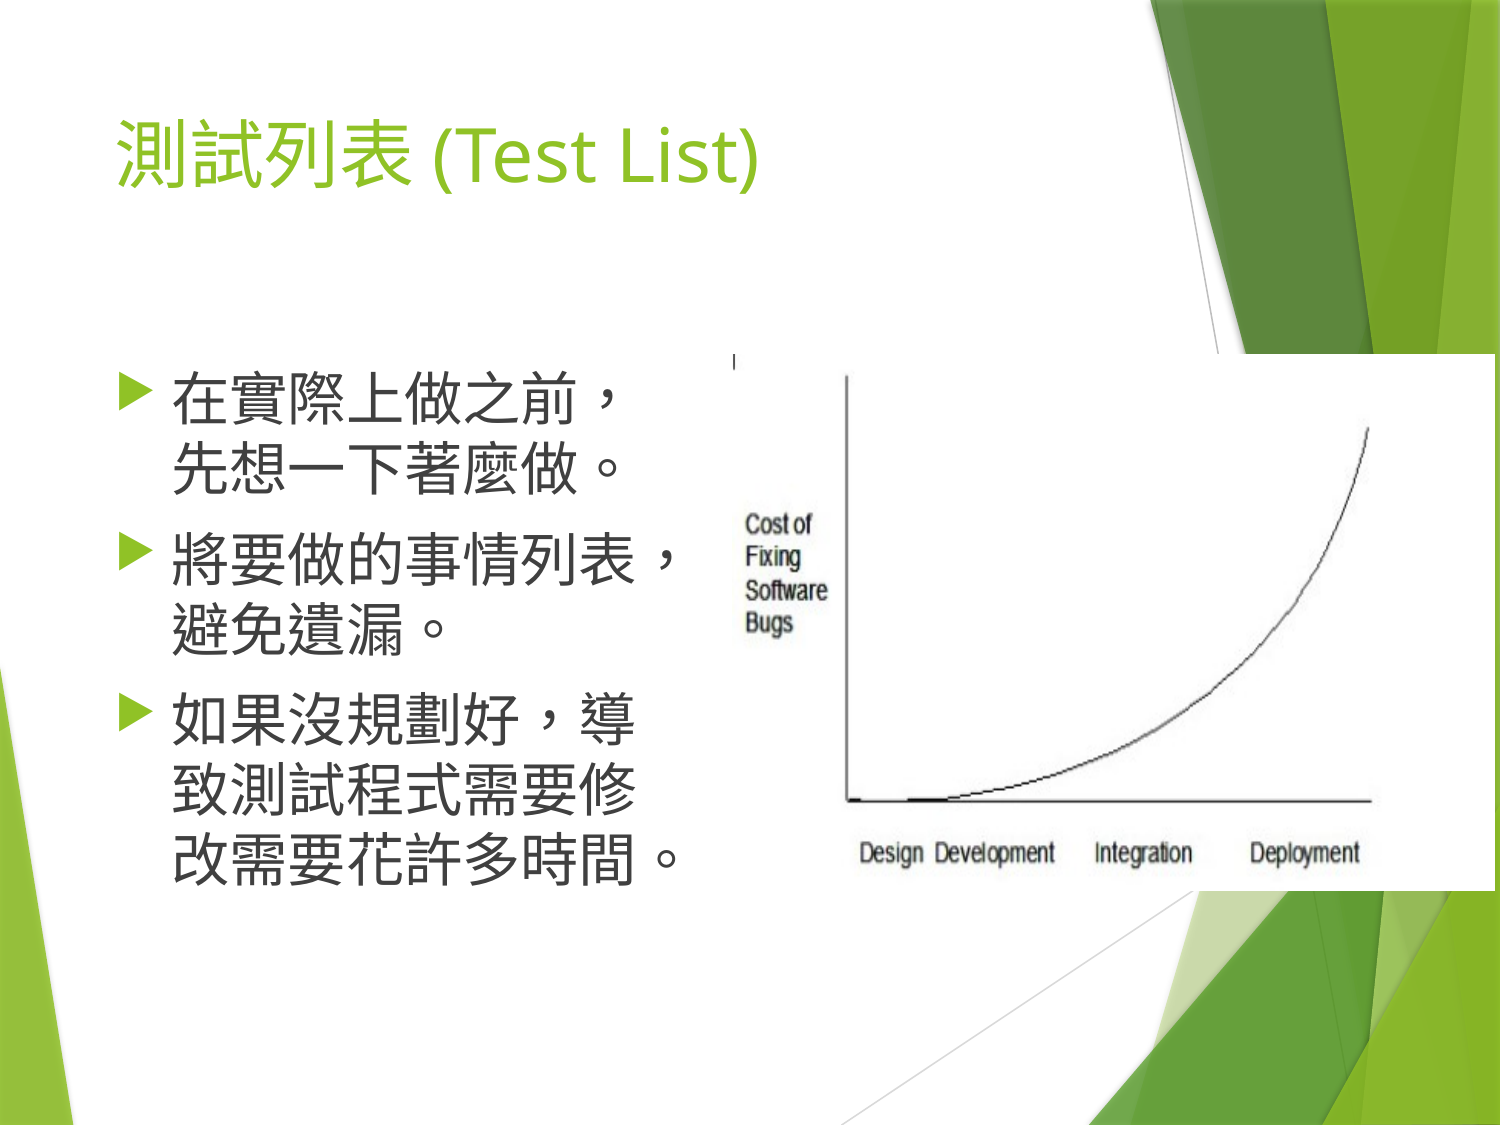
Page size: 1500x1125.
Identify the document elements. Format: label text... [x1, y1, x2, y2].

list 在實際上做之前，先想一下著麼做。 將要做的事情列表，避免遺漏。 如果沒規劃好，導致測試程式需要修改需要花許多時間。 [99, 354, 710, 992]
picture [731, 353, 1496, 892]
title 測試列表(Test List) [99, 99, 1142, 317]
